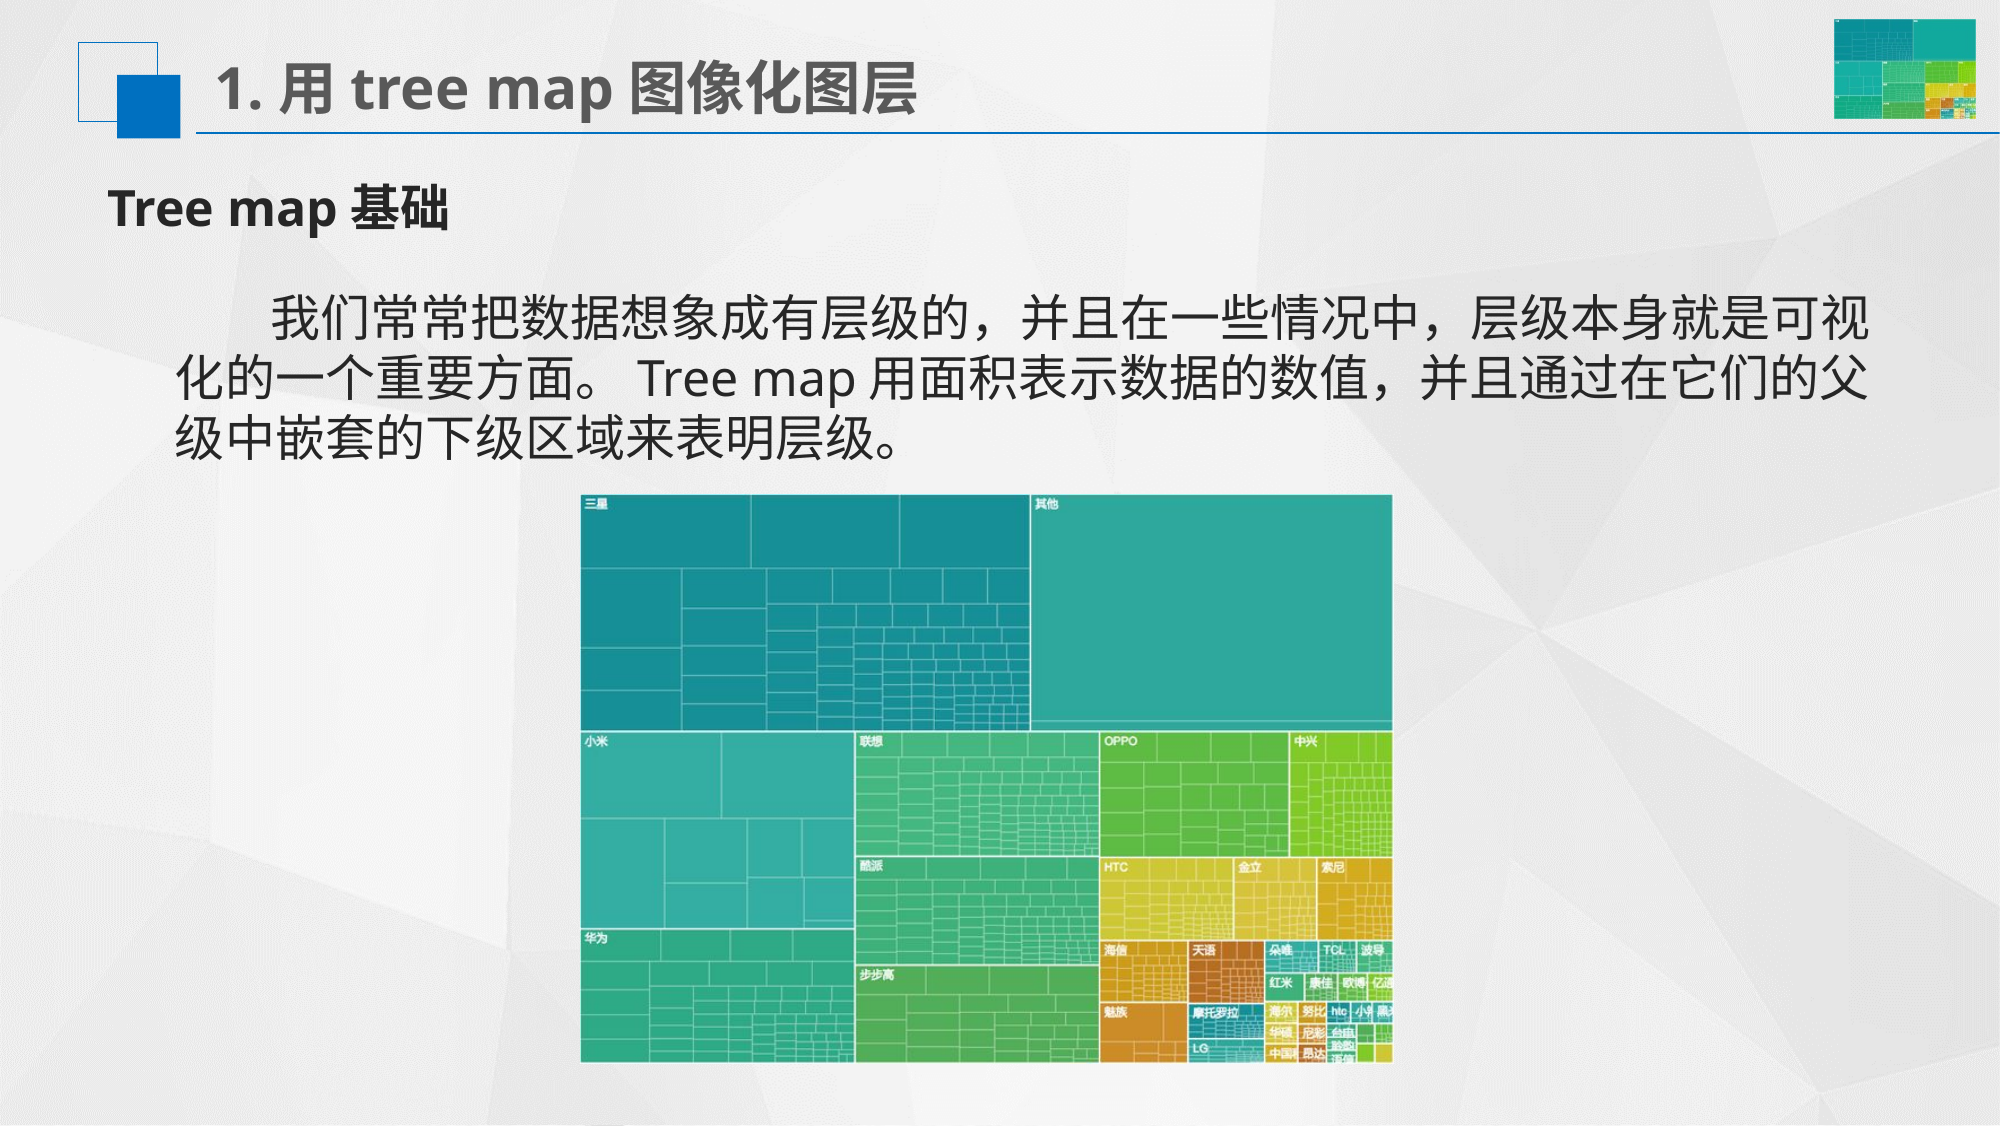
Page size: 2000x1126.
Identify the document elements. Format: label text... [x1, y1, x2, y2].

picture [0, 0, 2000, 1126]
text_box Tree map基础 [42, 169, 652, 244]
text_box 我们常常把数据想象成有层级的，并且在一些情况中，层级本身就是可视化的一个重要方面。Tree map用面积表示数据的数值，并且通过在它们的父级中嵌套的下级区域来表明层级。 [160, 279, 1921, 474]
title 1.用tree map图像化图层 [194, 42, 1378, 130]
